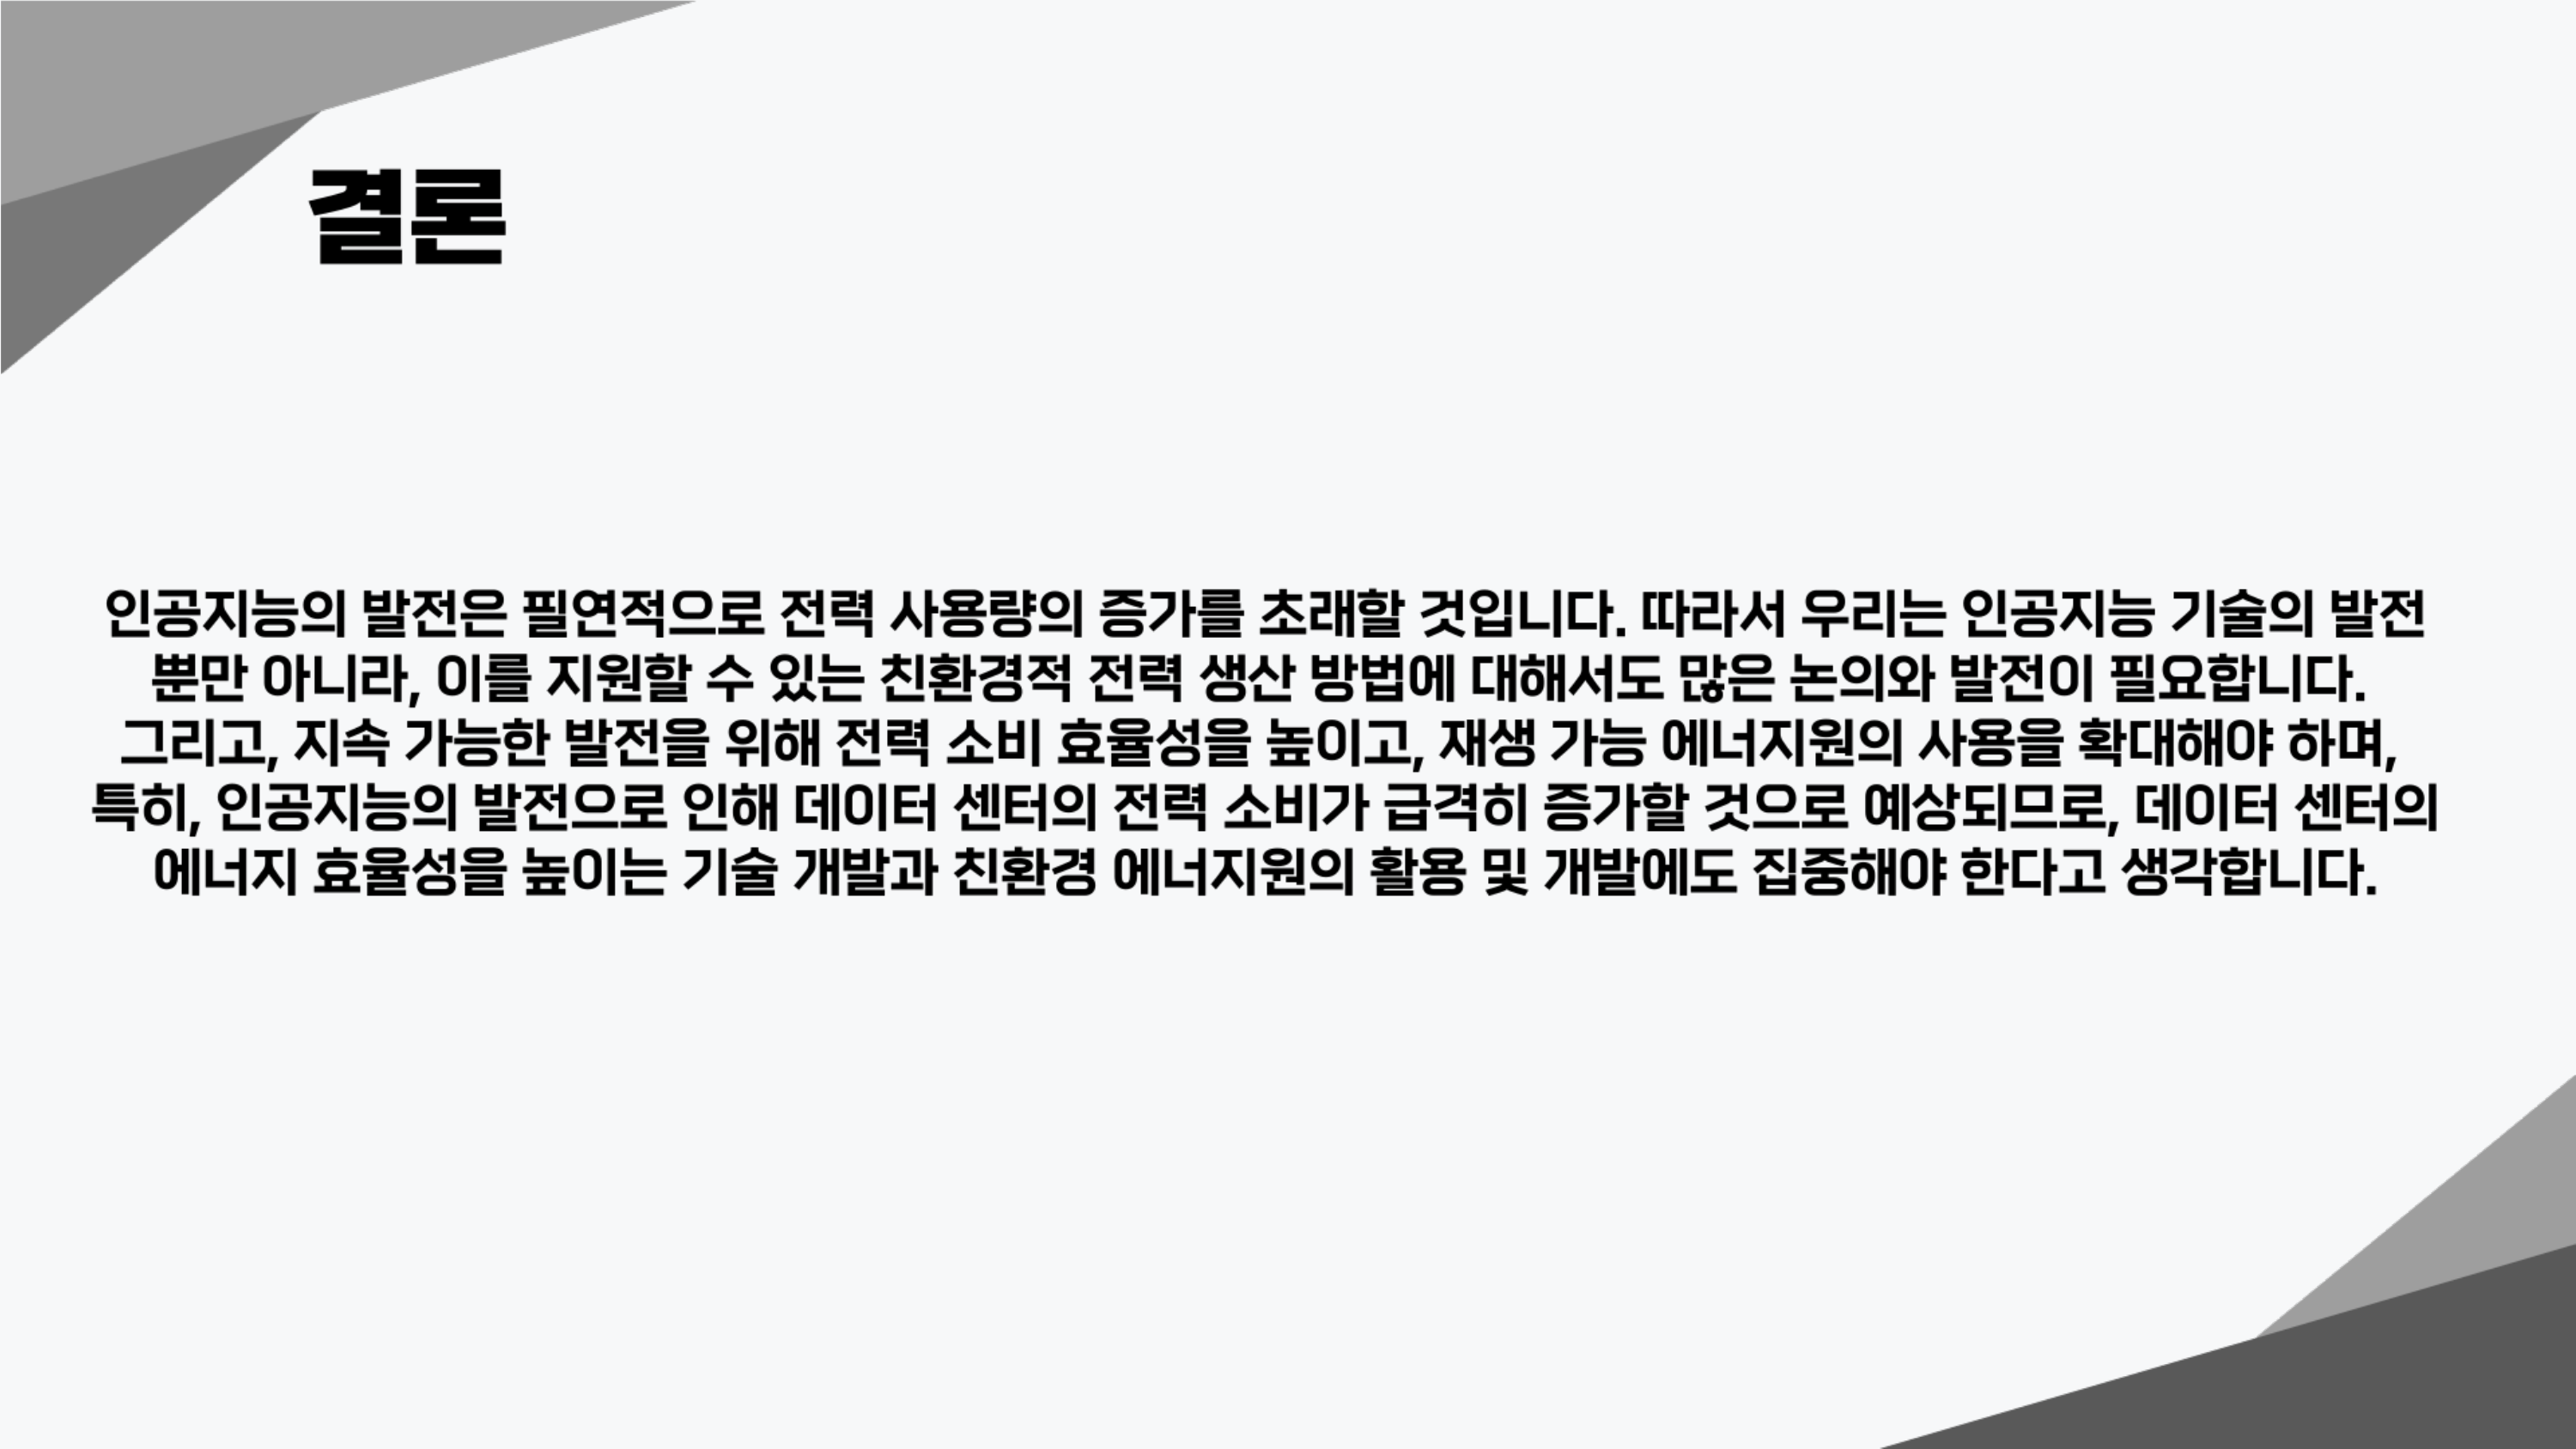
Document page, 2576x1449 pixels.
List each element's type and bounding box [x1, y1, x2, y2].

picture [0, 0, 696, 385]
picture [1880, 1074, 2576, 1449]
picture [53, 557, 2501, 961]
